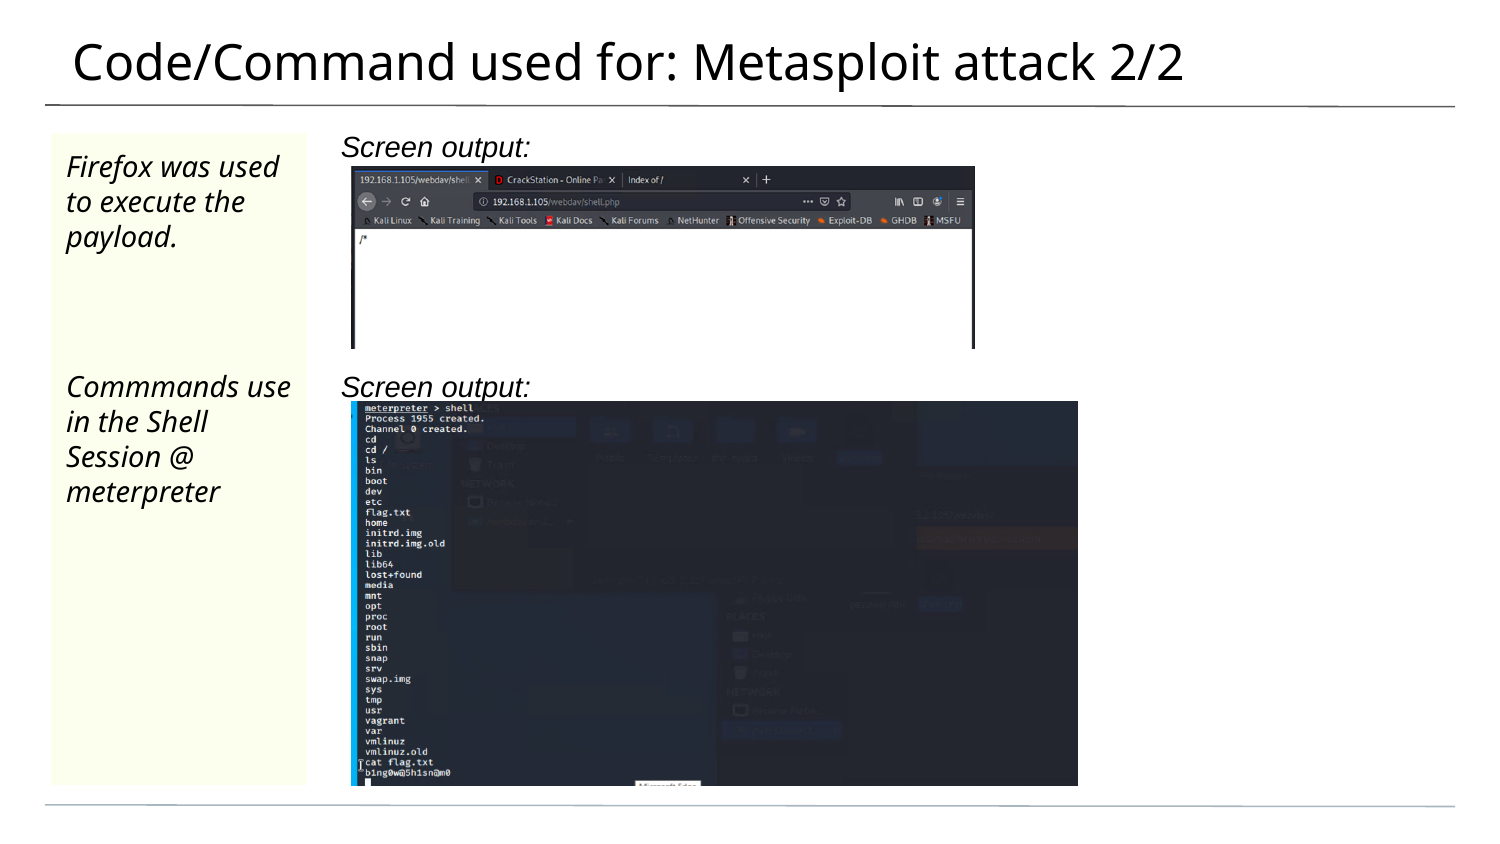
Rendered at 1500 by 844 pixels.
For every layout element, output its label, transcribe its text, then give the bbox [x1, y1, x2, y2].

text_box Screen output: [326, 121, 592, 171]
text_box Screen output: [326, 360, 740, 411]
picture [358, 401, 1078, 786]
text_box Firefox was used to execute the payload. Commmands use in the Shell Session @ meterpreter [51, 133, 307, 786]
picture [350, 165, 976, 349]
title Code/Command used for: Metasploit attack 2/2 [0, 0, 1500, 88]
